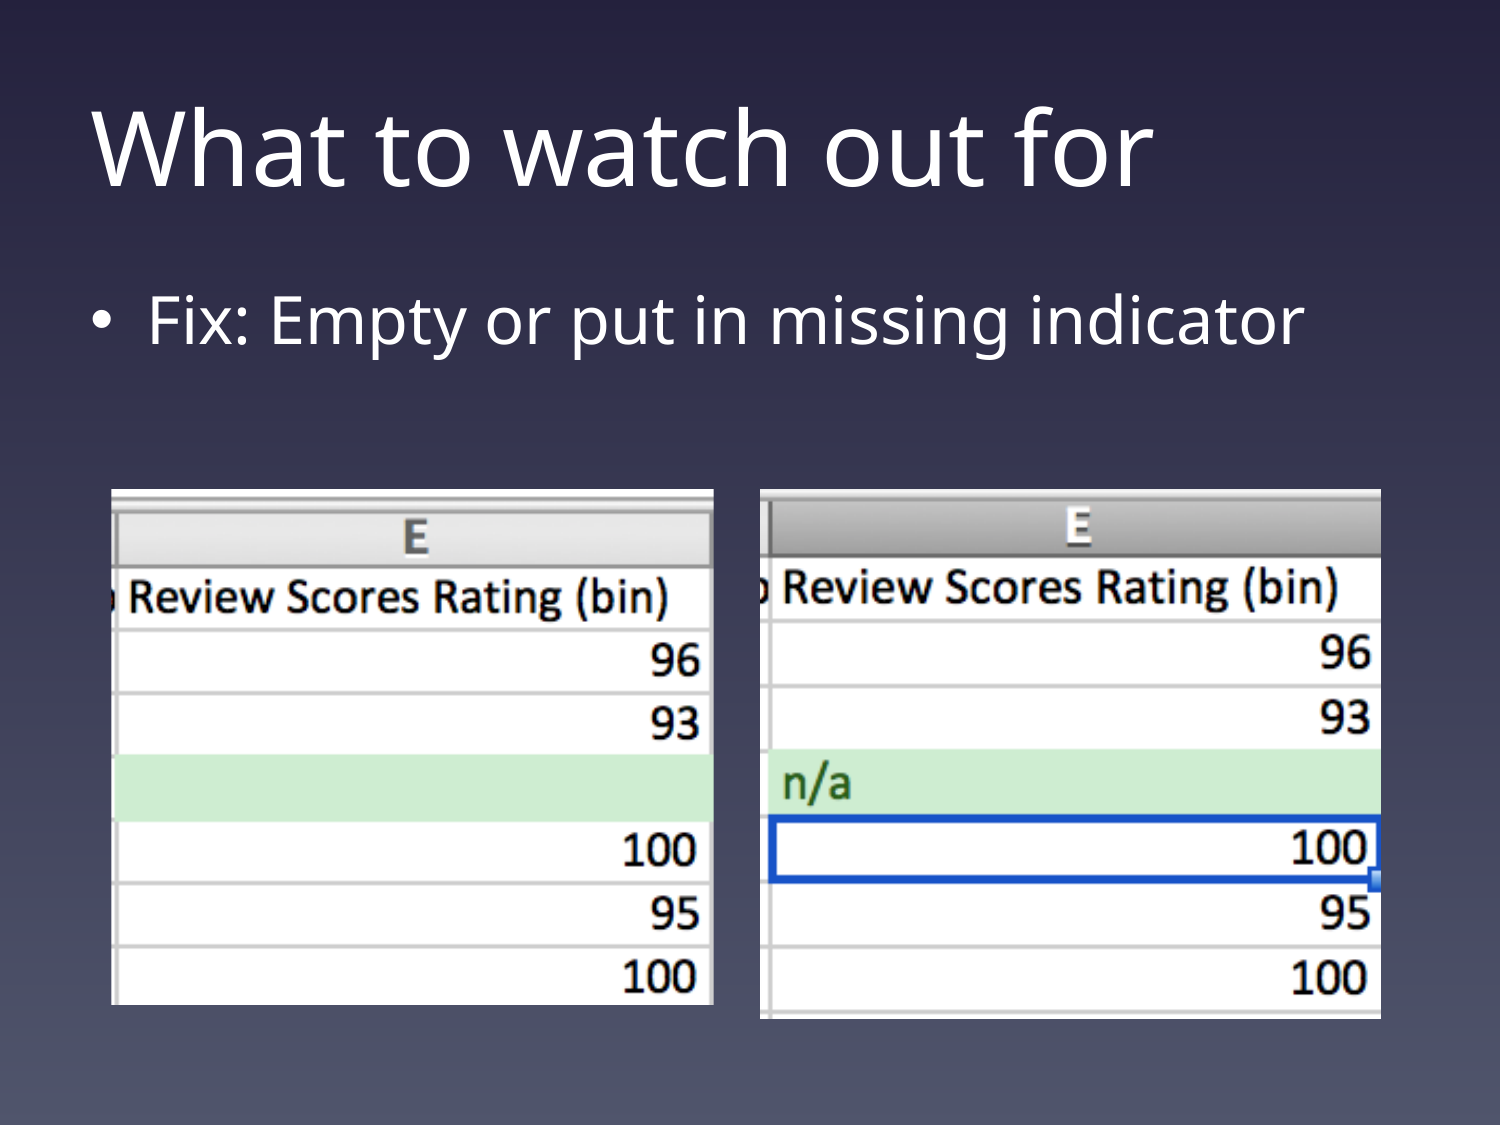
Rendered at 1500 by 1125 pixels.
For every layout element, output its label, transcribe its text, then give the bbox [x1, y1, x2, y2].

title What to watch out for [75, 75, 1425, 262]
picture [760, 489, 1381, 1019]
picture [111, 489, 714, 1006]
list Fix: Empty or put in missing indicator [75, 262, 1425, 1005]
